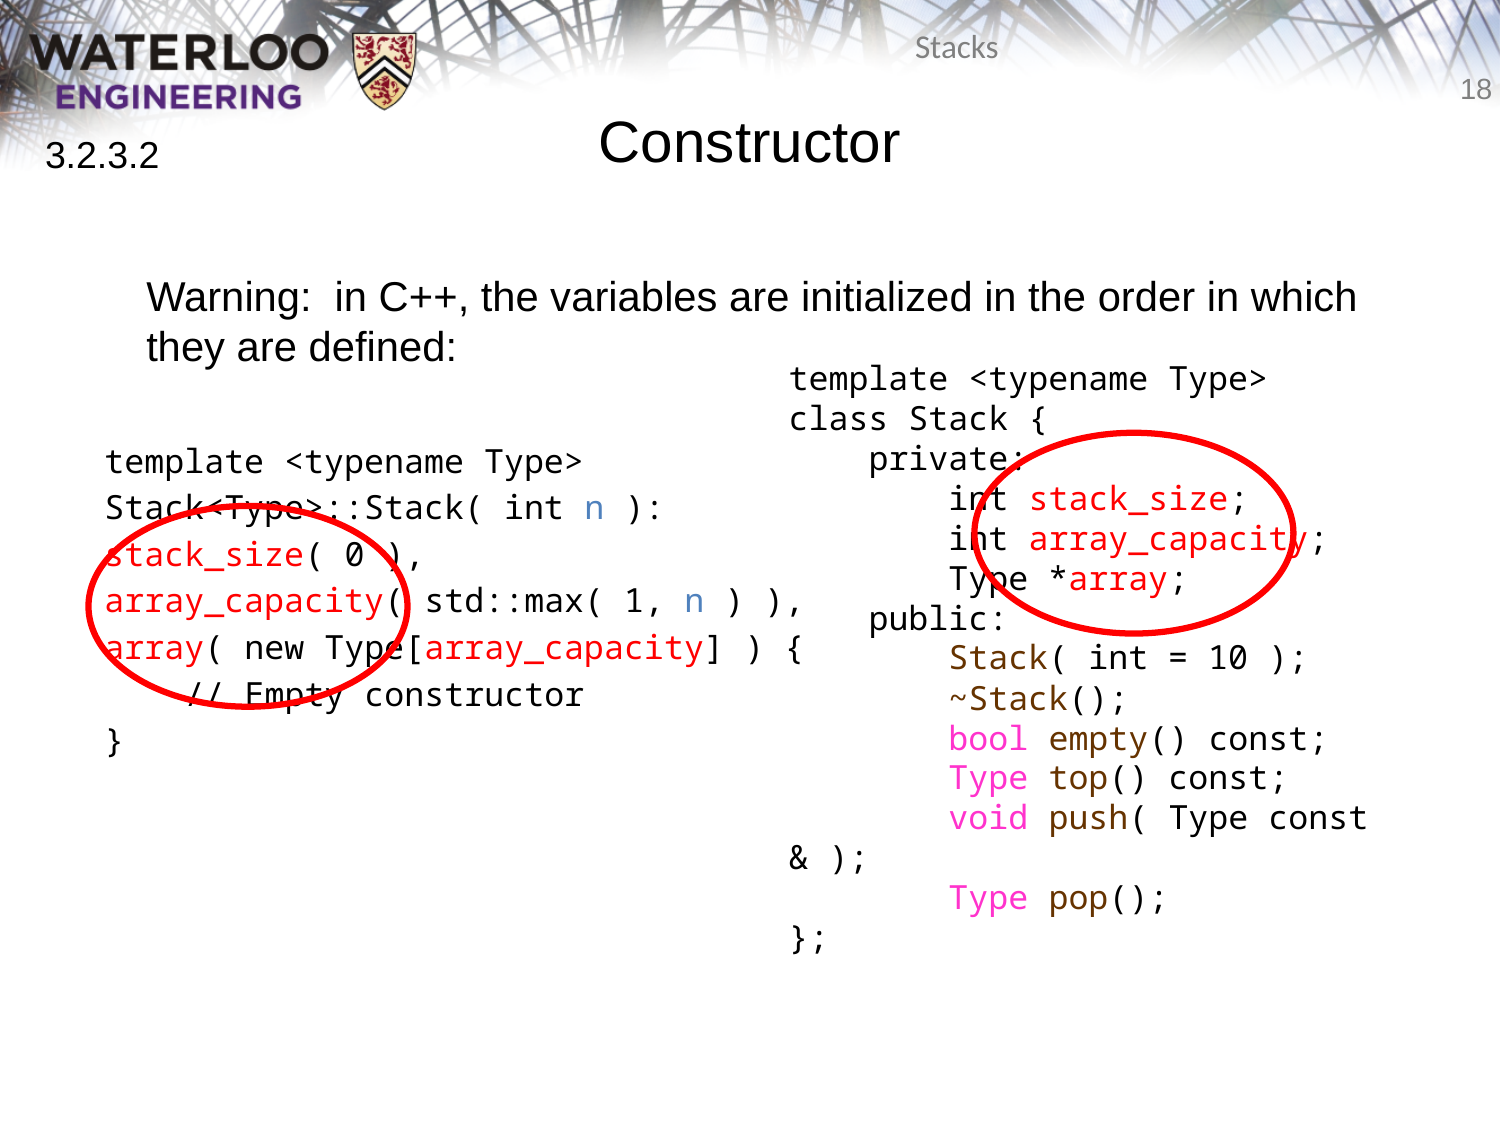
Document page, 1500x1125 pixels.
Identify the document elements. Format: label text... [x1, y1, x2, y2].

text_box template <typename Type> Stack<Type>::Stack( int n ): stack_size( 0 ), array_capacity( std::max( 1, n ) ), array( new Type[array_capacity] ) { // Empty constructor } [89, 432, 820, 767]
text_box [88, 505, 408, 707]
title Constructor [74, 44, 1426, 233]
text_box template <typename Type> class Stack { private: int stack_size; int array_capacity; Type *array; public: Stack( int = 10 ); ~Stack(); bool empty() const; Type top() const; void push( Type const & ); Type pop(); }; [773, 349, 1480, 1004]
text_box [974, 432, 1294, 634]
text_box 3.2.3.2 [30, 124, 175, 184]
list Warning: in C++, the variables are initialized in the order in which they are defined: [74, 262, 1426, 1006]
picture [0, 0, 1500, 1125]
